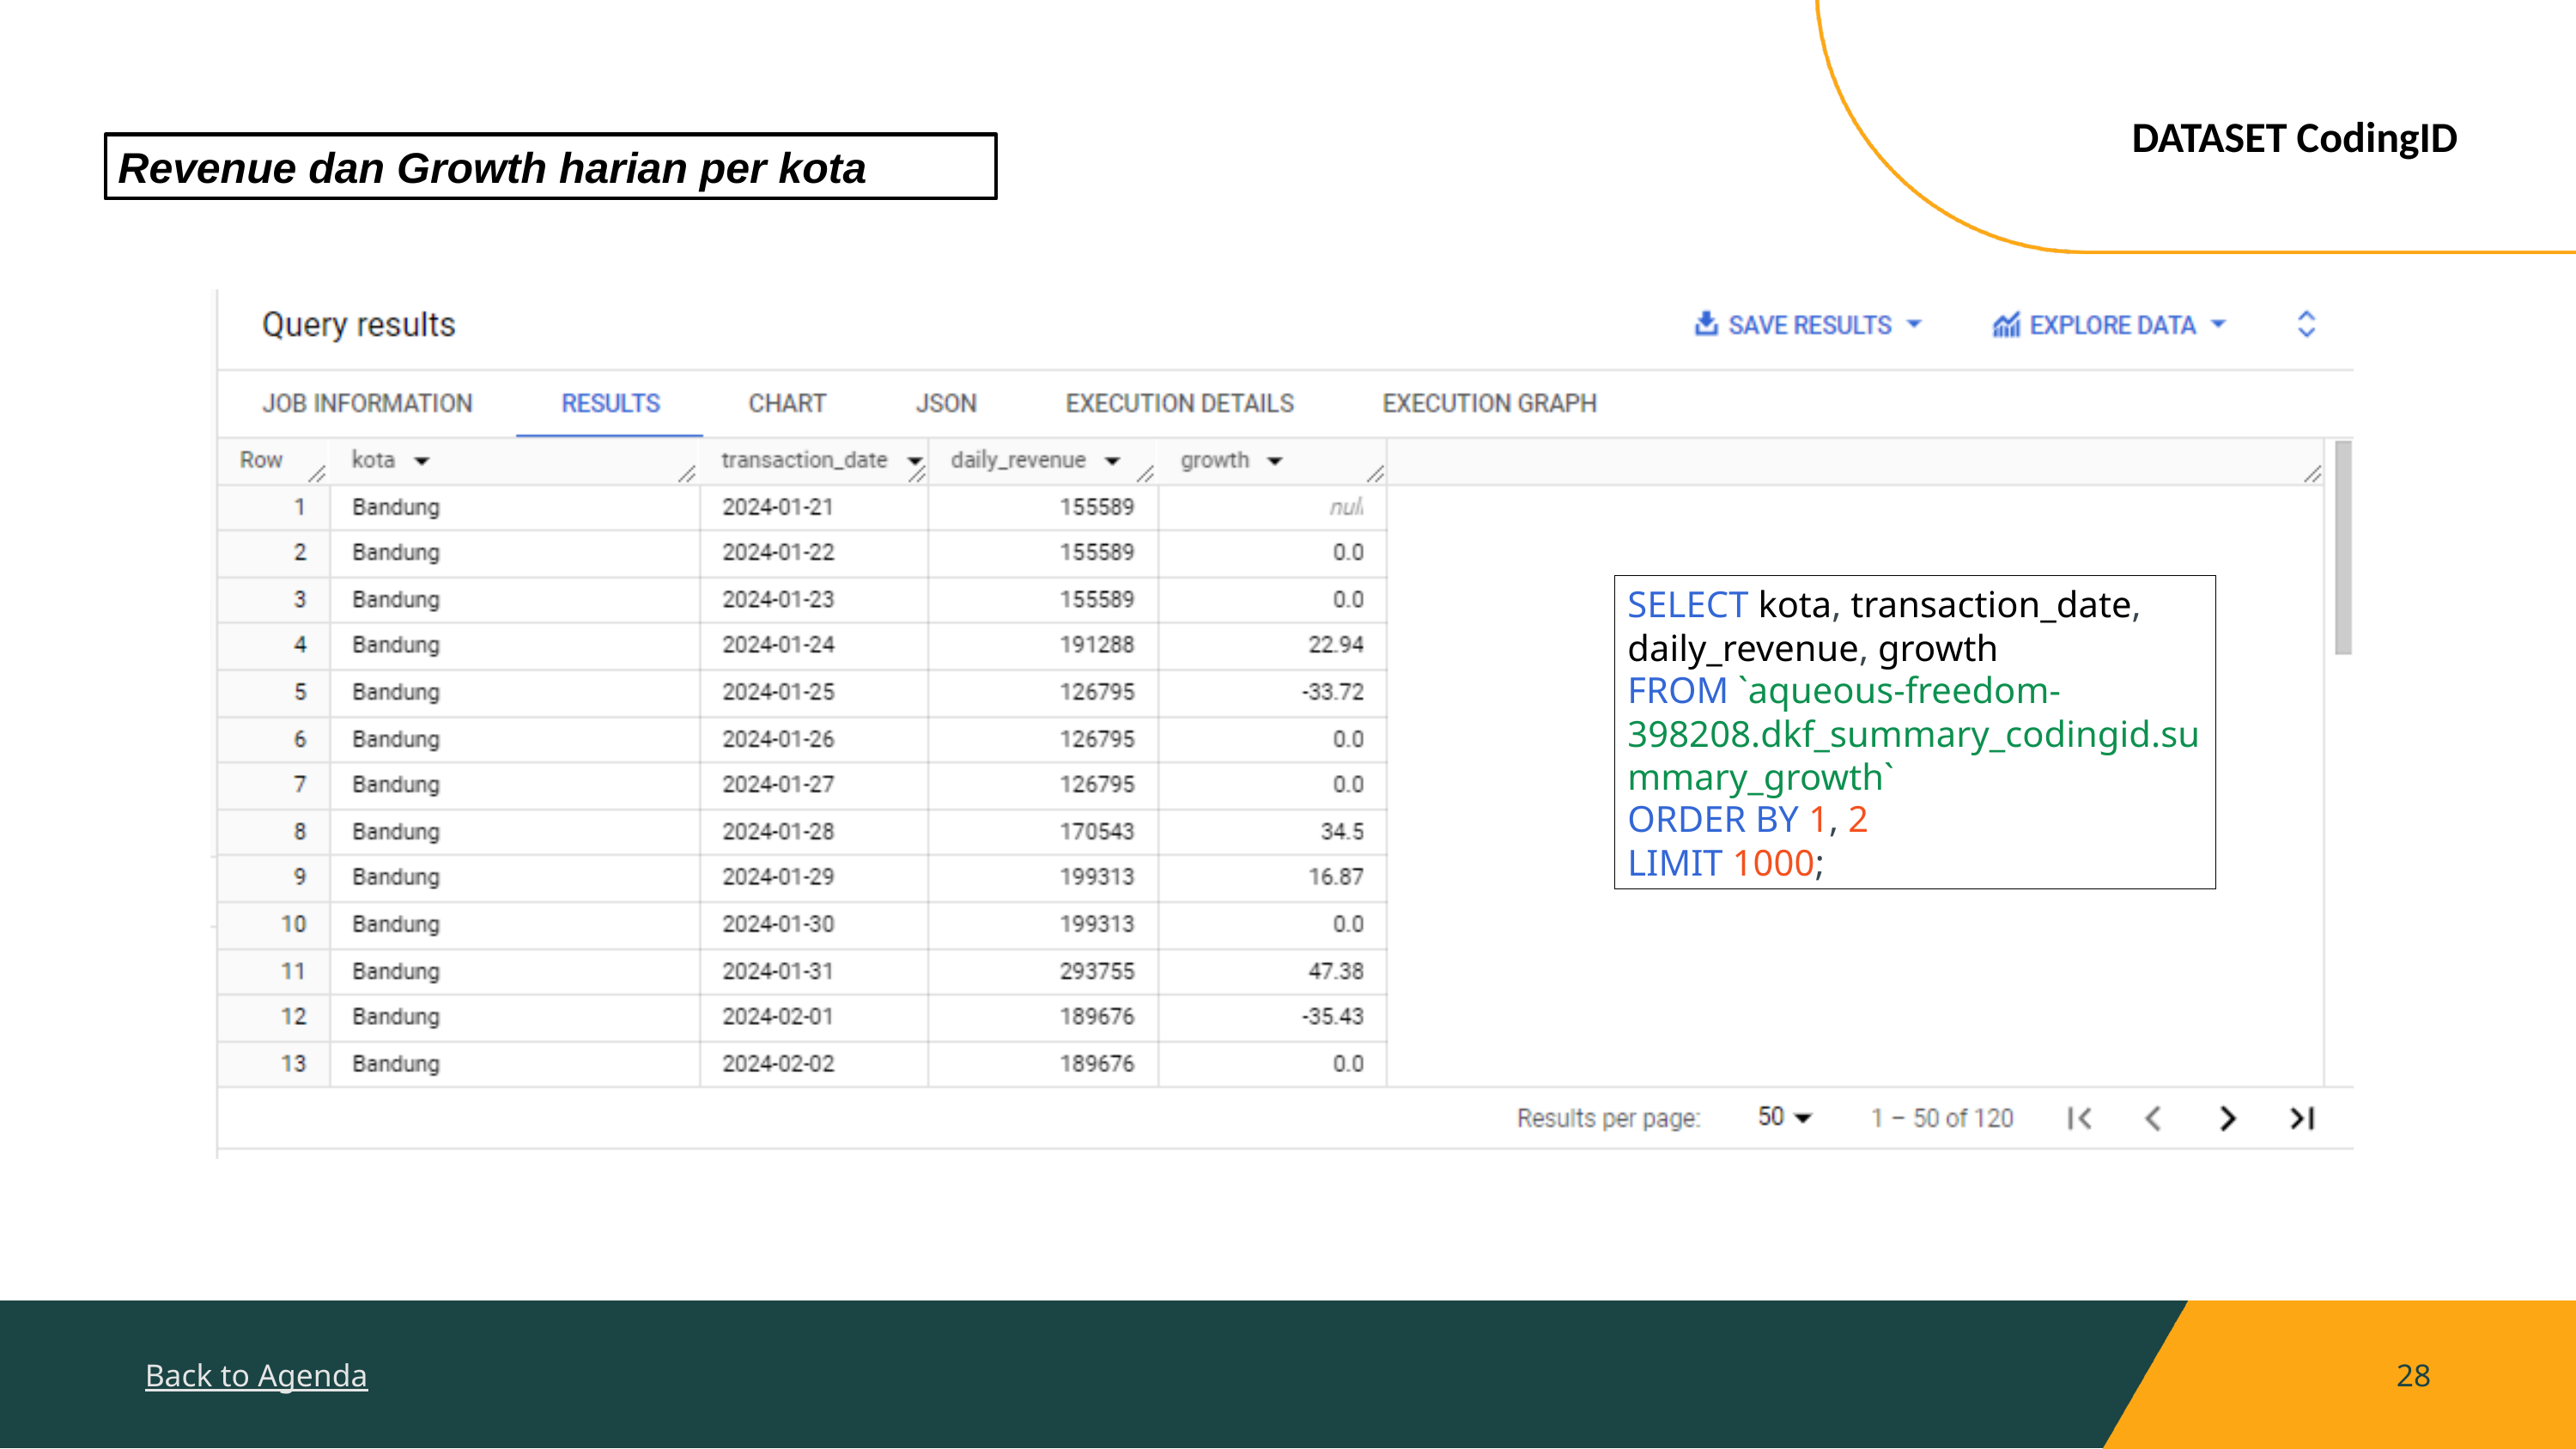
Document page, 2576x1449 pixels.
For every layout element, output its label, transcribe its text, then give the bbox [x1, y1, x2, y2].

text_box [1814, 0, 2576, 254]
text_box Revenue dan Growth harian per kota [104, 132, 998, 200]
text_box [0, 1300, 2216, 1449]
text_box [2218, 1300, 2576, 1449]
text_box DATASET CodingID [2119, 102, 2471, 167]
picture [210, 288, 2354, 1159]
text_box 28 [2354, 1353, 2432, 1393]
